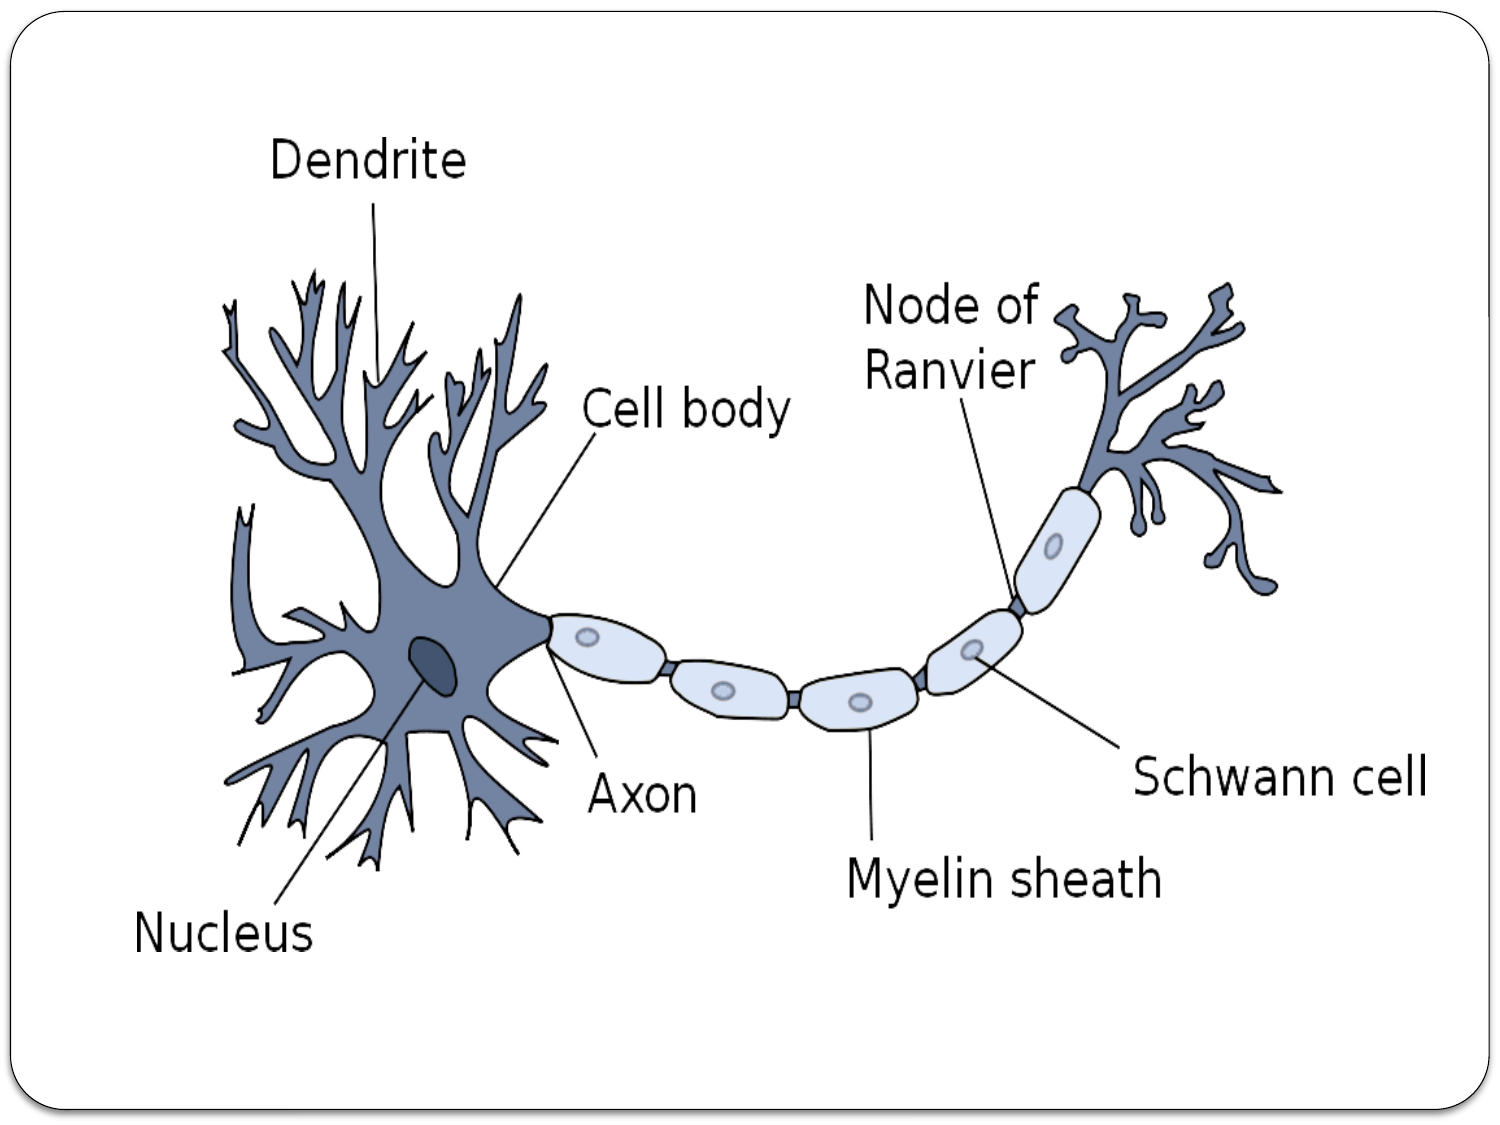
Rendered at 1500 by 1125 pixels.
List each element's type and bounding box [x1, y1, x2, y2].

list [137, 137, 1426, 952]
